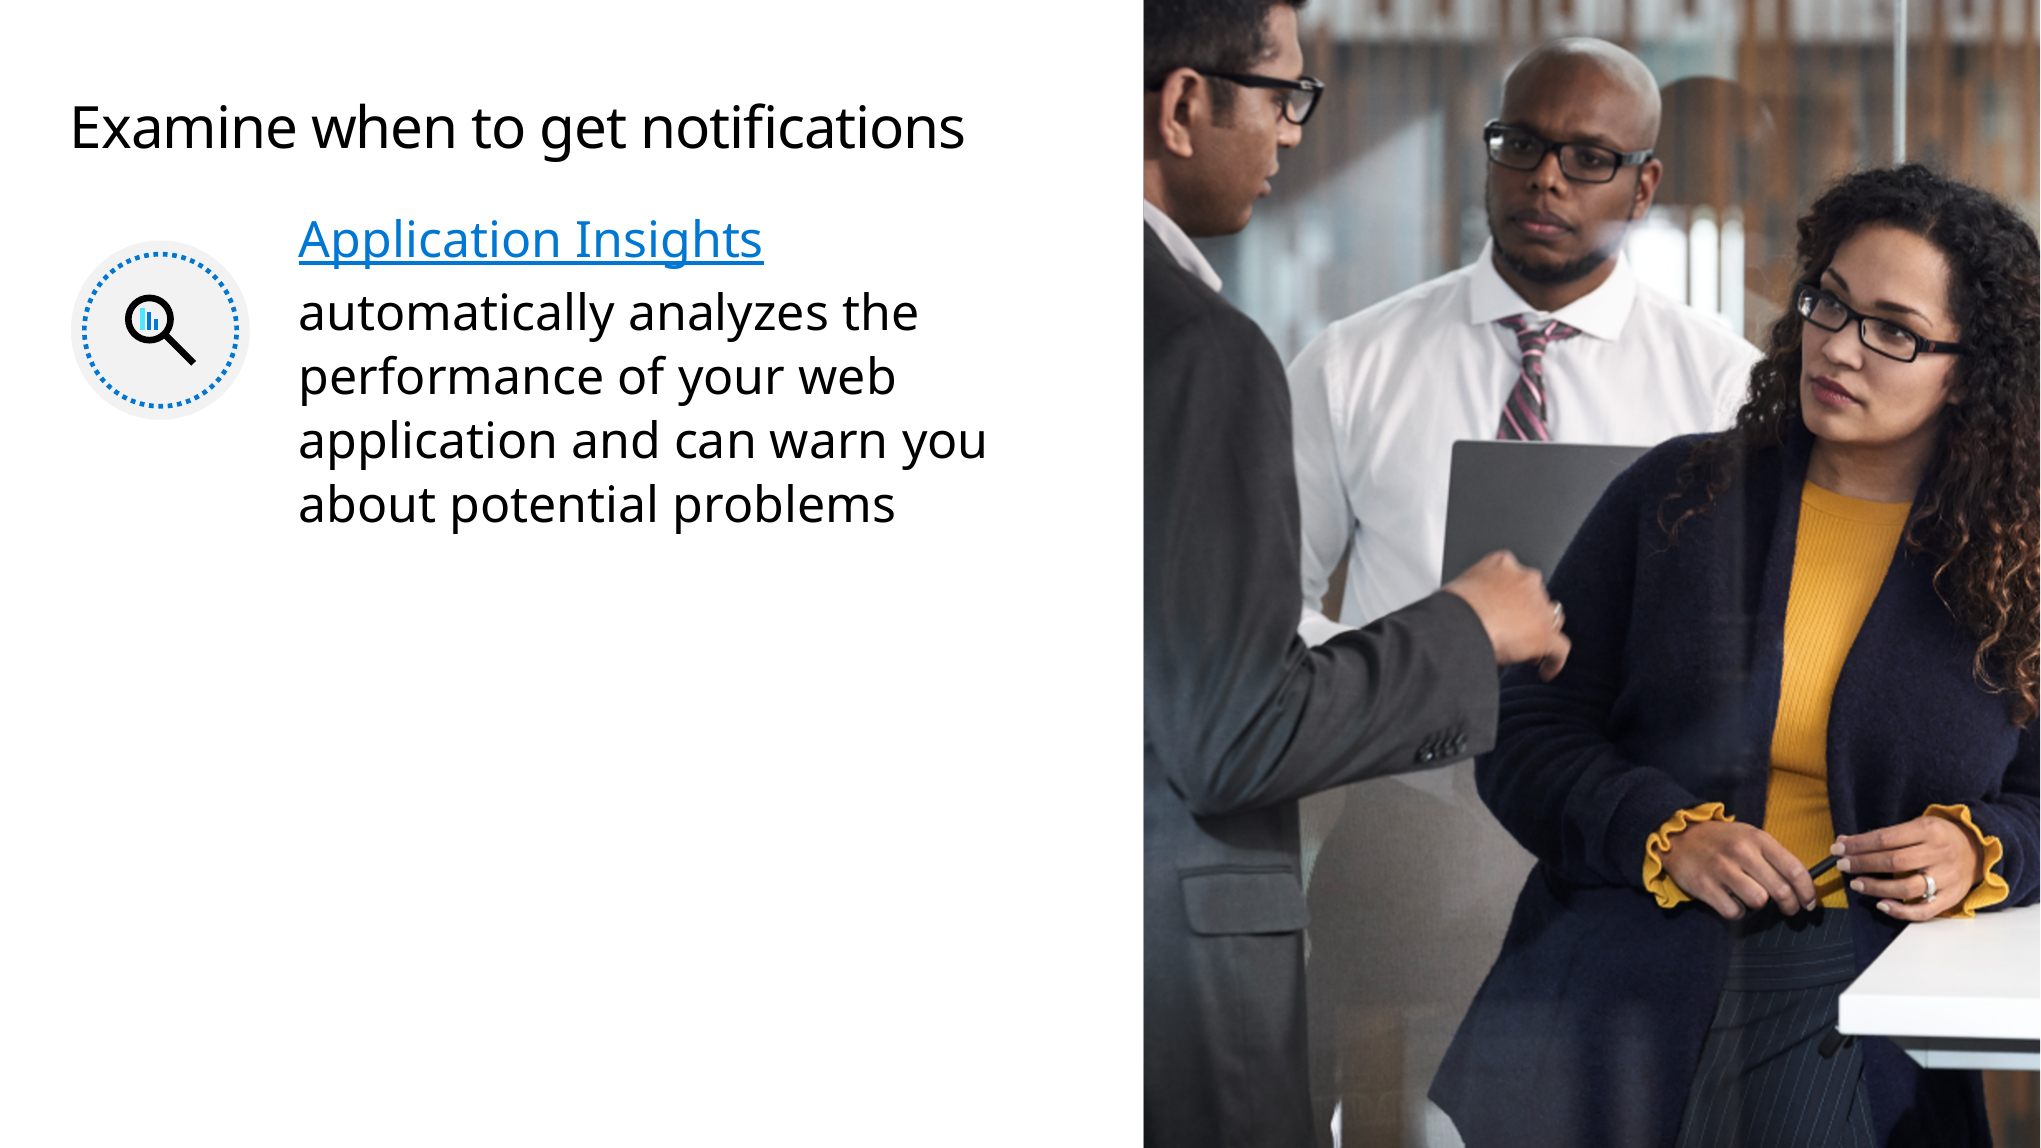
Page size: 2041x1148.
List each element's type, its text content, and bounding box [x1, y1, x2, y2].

picture [0, 0, 2041, 1148]
title Examine when to get notifications [70, 83, 1125, 156]
text_box Application Insights automatically analyzes the performance of your web application and can warn you about potential problems [298, 202, 1079, 533]
